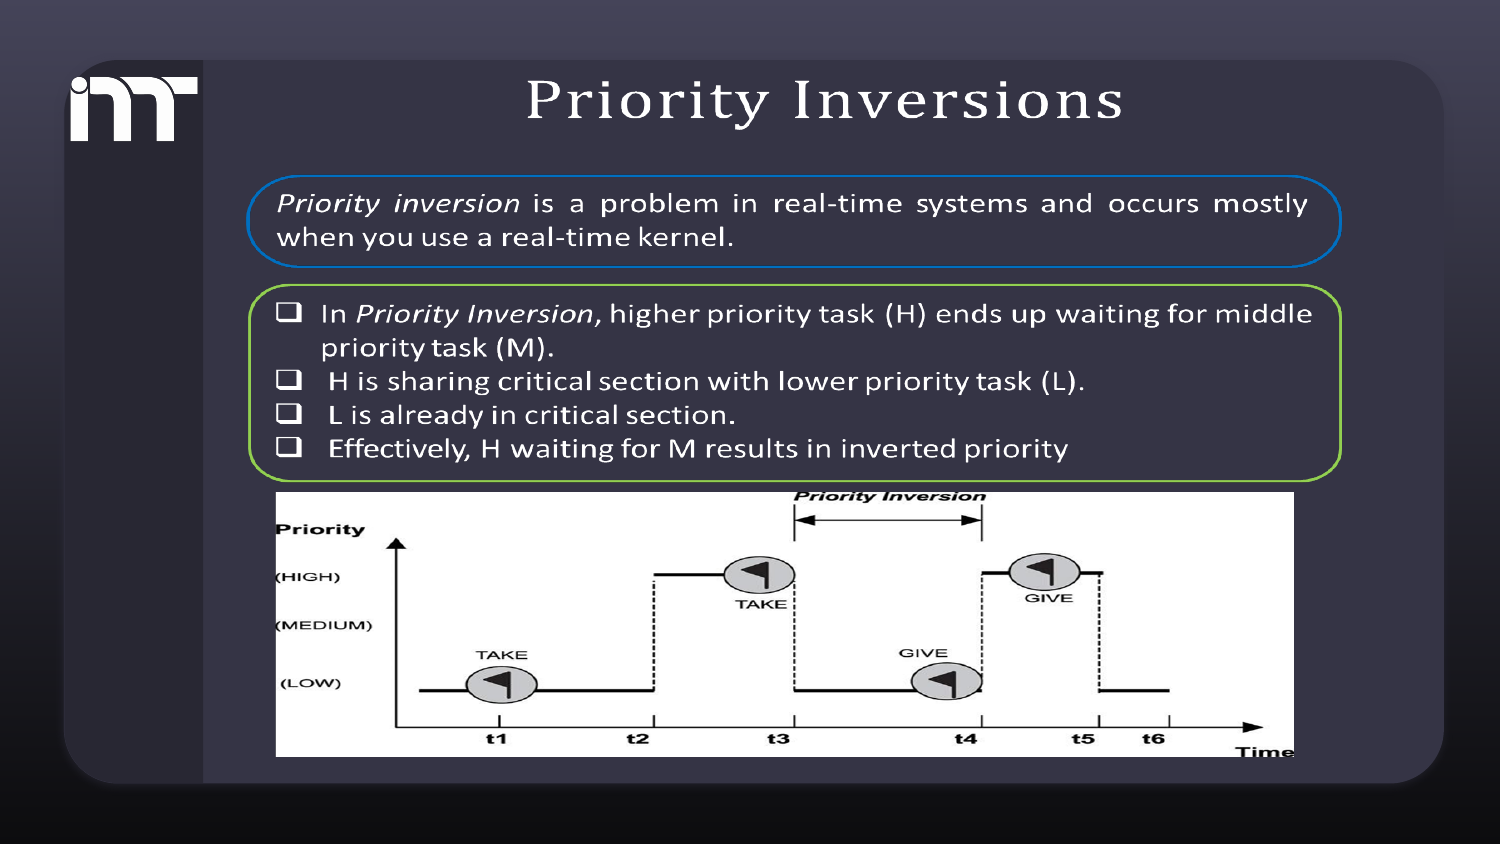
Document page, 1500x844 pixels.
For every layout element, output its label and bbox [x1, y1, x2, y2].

picture [65, 72, 203, 144]
picture [245, 46, 1342, 758]
